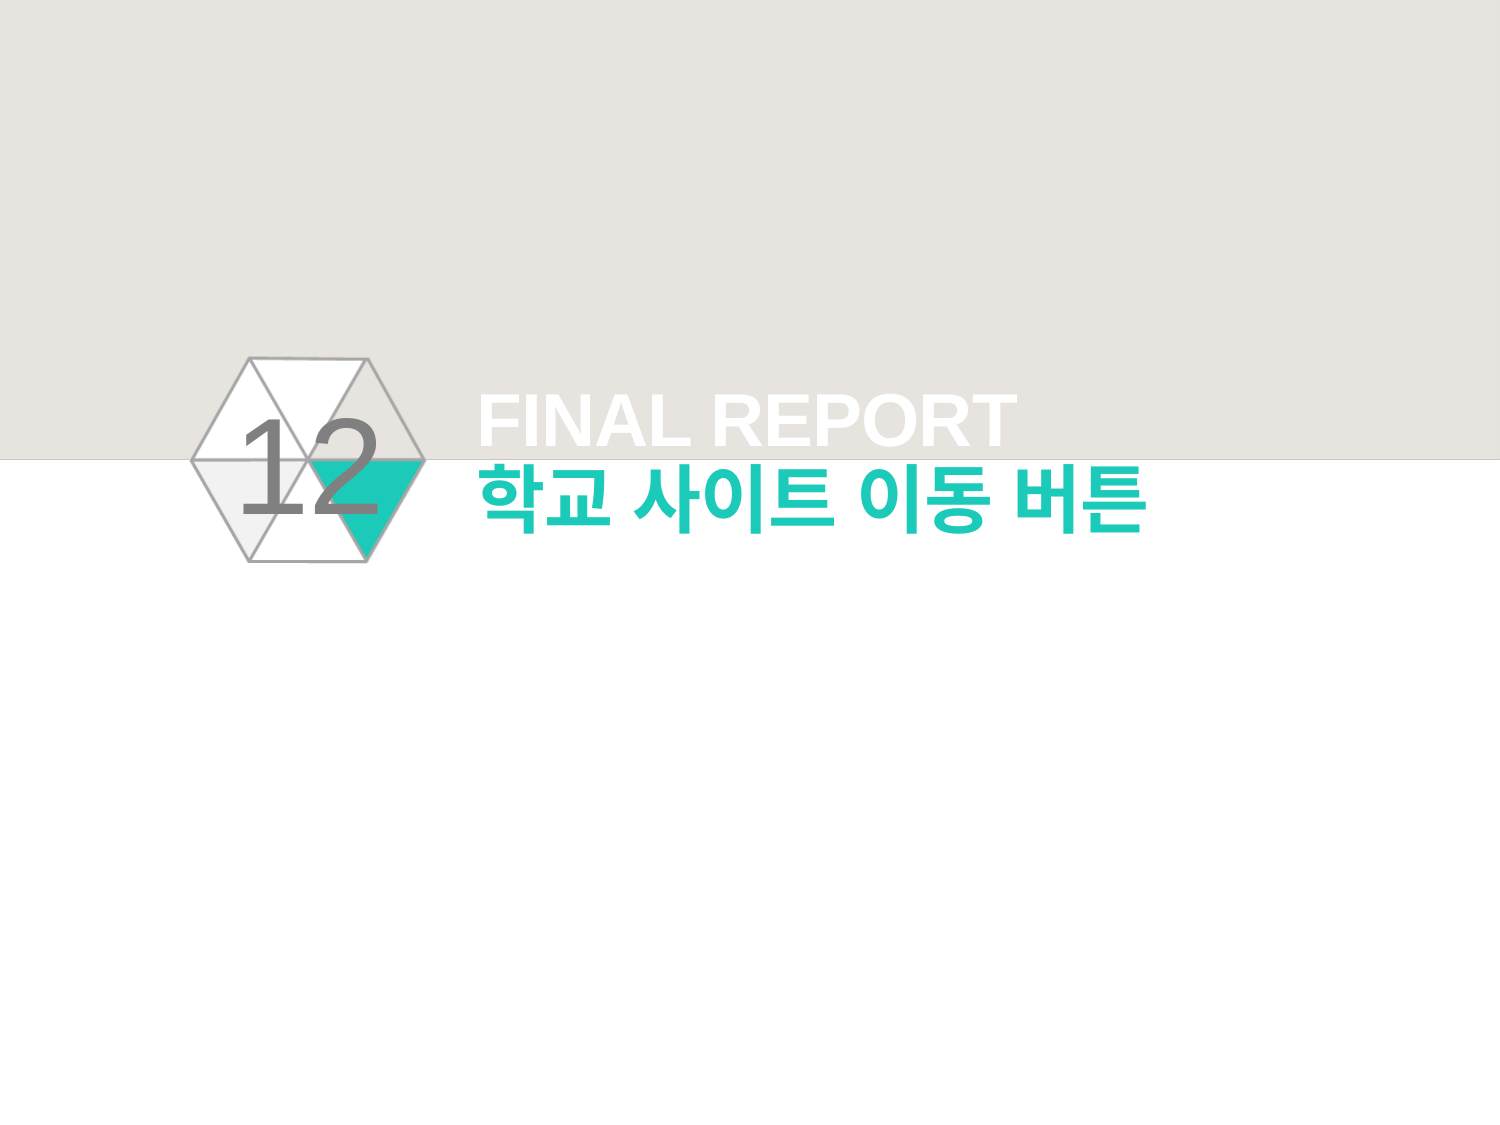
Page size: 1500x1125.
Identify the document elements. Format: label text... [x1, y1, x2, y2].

text_box 12 [231, 396, 387, 524]
picture [0, 0, 1500, 564]
text_box FINAL REPORT 학교 사이트 이동 버튼 [462, 377, 1414, 548]
